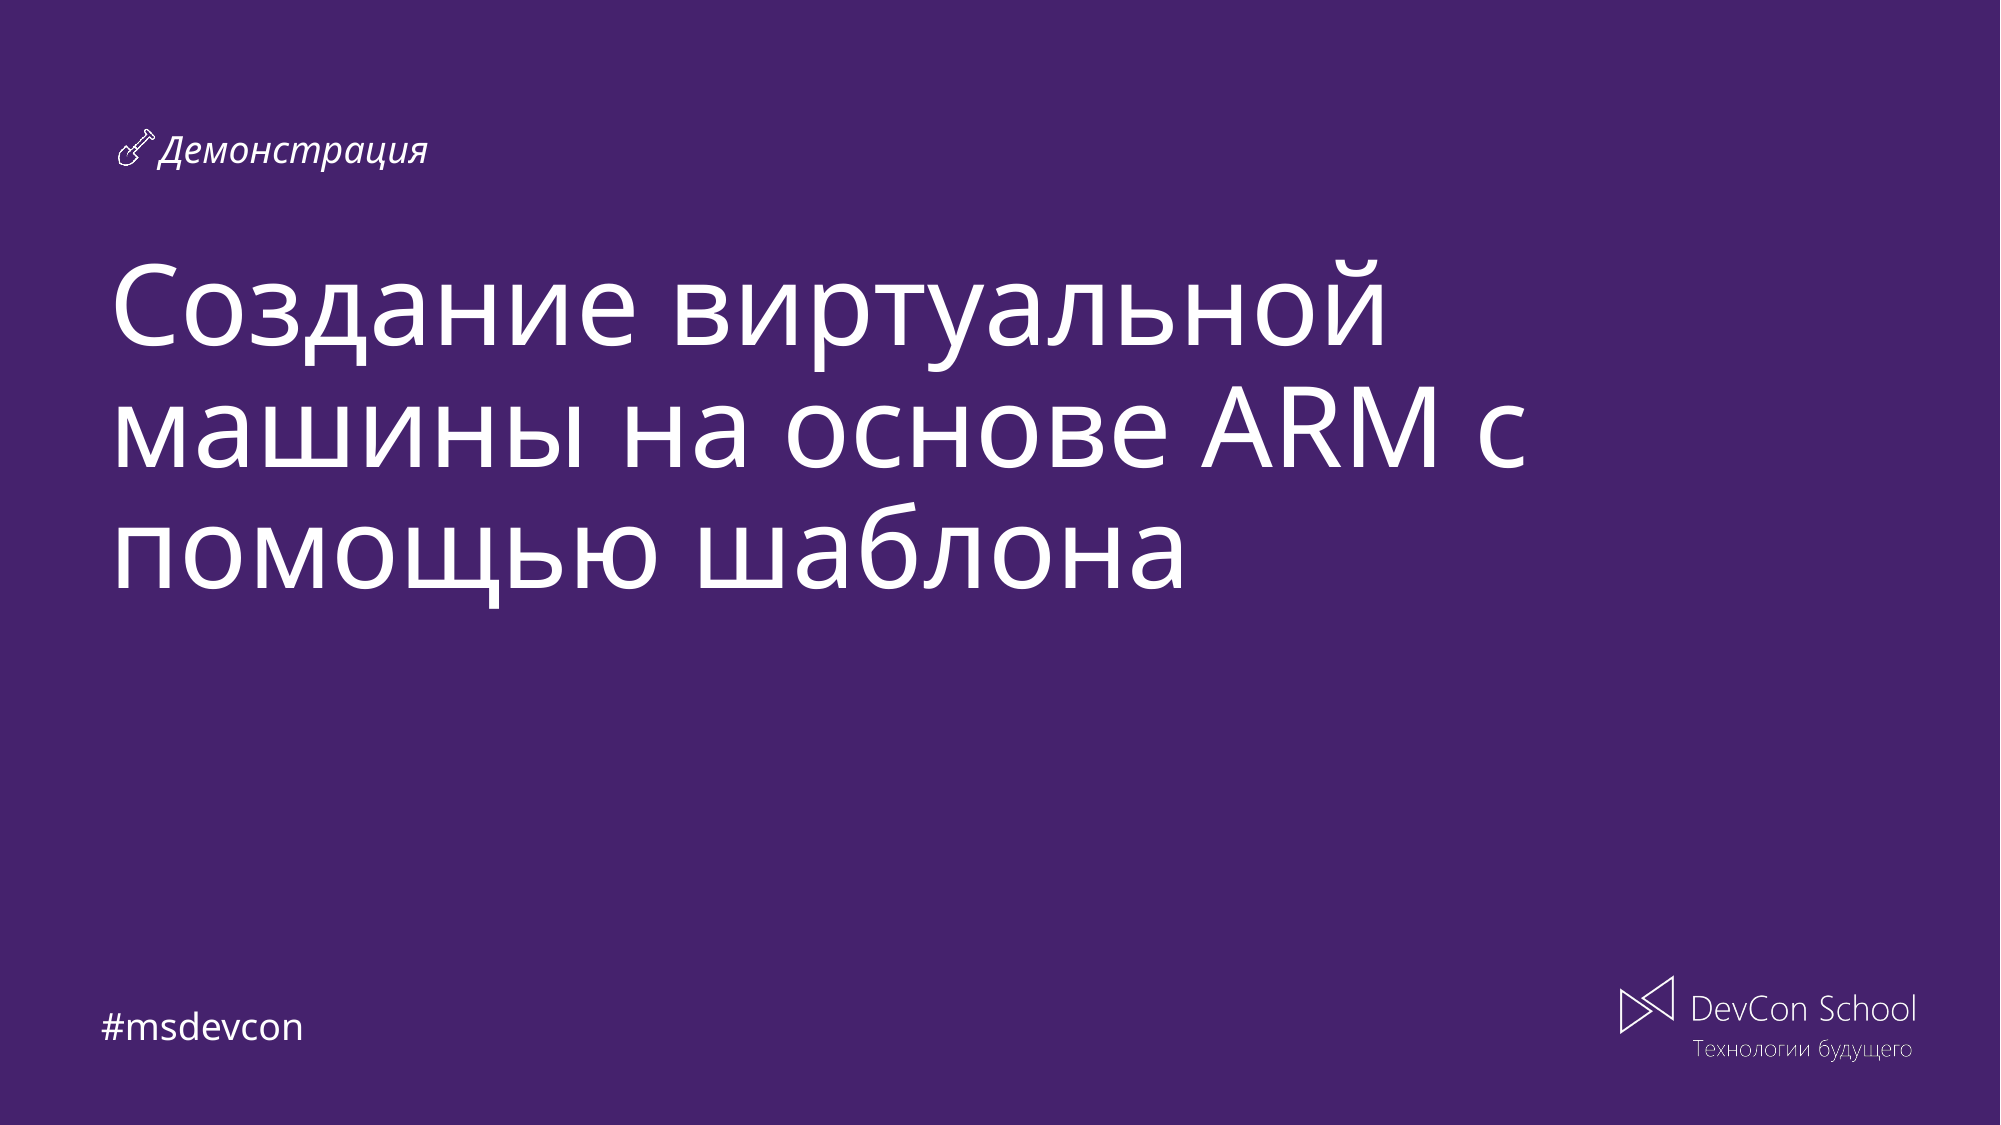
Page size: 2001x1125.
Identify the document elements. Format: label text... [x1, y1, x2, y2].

picture [109, 120, 163, 174]
title Создание виртуальной машины на основе ARM с помощью шаблона [109, 236, 1705, 621]
picture [1620, 975, 1929, 1076]
